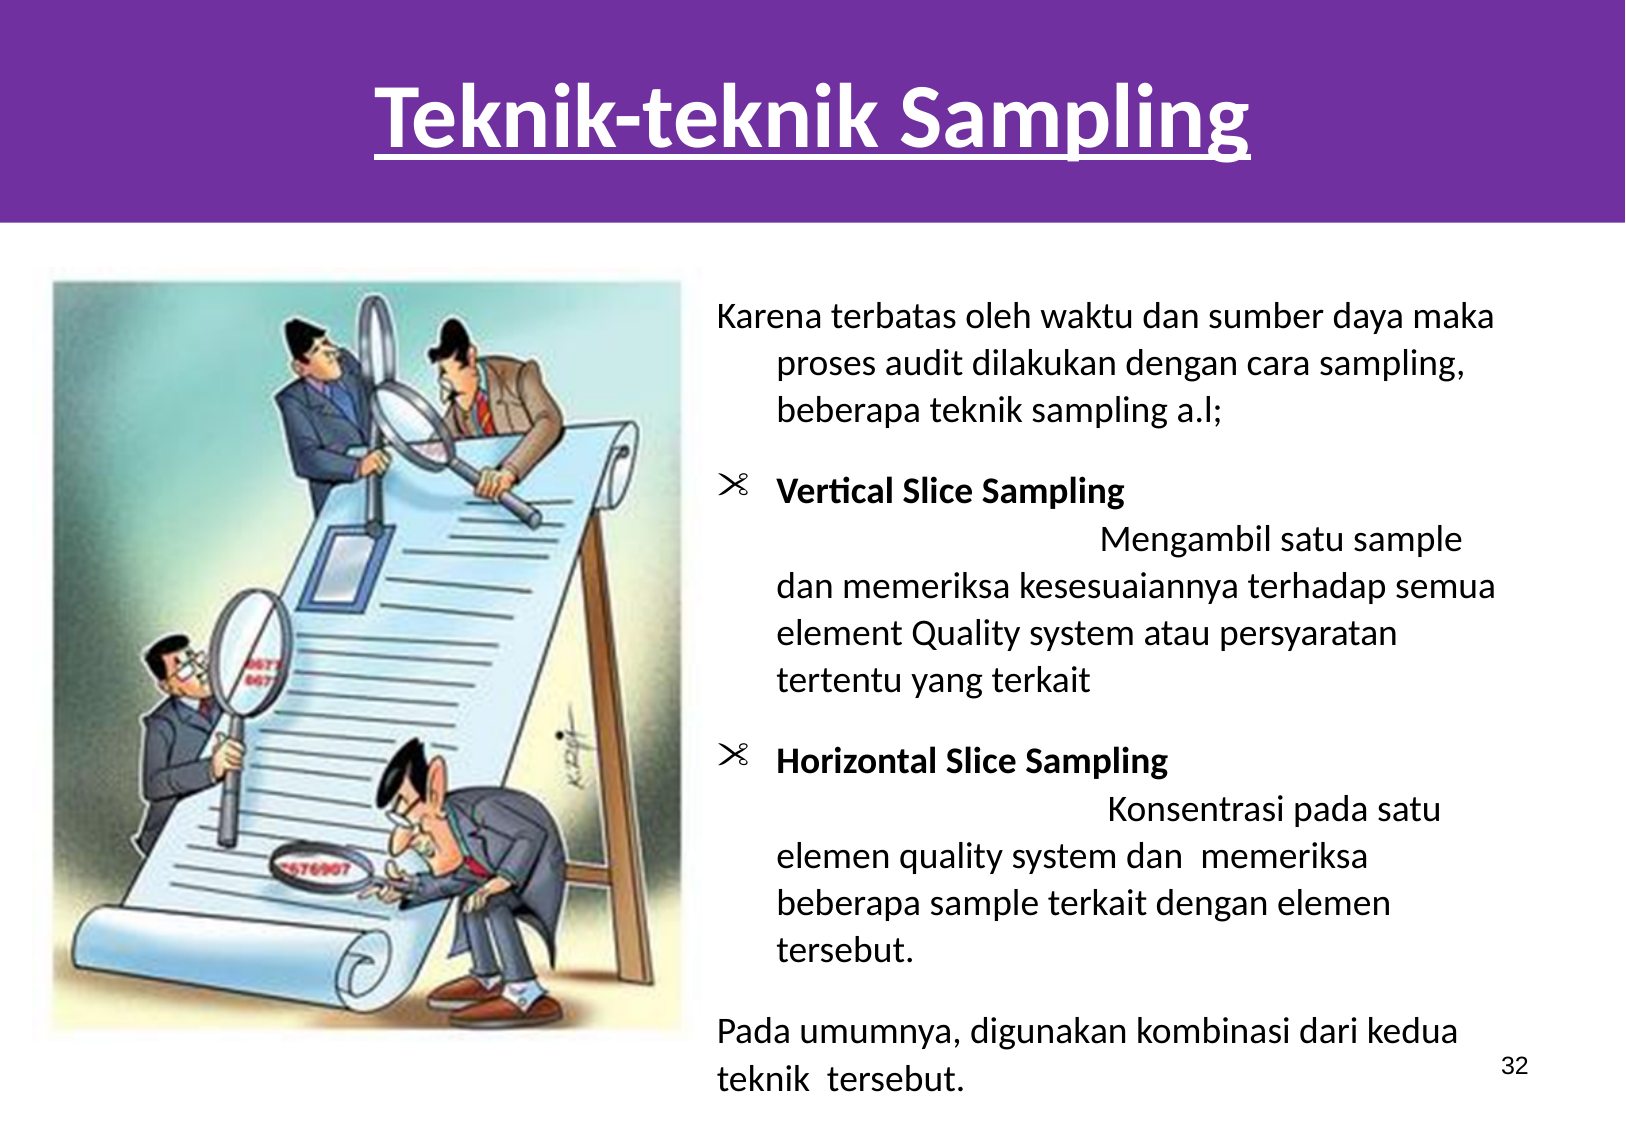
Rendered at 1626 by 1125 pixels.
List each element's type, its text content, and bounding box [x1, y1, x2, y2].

list Karena terbatas oleh waktu dan sumber daya maka proses audit dilakukan dengan cara sampling, beberapa teknik sampling a.l; Vertical Slice Sampling Mengambil satu sample dan memeriksa kesesuaiannya terhadap semua element Quality system atau persyaratan tertentu yang terkait Horizontal Slice Sampling Konsentrasi pada satu elemen quality system dan memeriksa beberapa sample terkait dengan elemen tersebut. Pada umumnya, digunakan kombinasi dari kedua teknik tersebut. [701, 281, 1534, 1073]
slide_number 32 [1164, 1042, 1544, 1103]
picture [32, 266, 703, 1043]
title Teknik-teknik Sampling [0, 0, 1625, 223]
